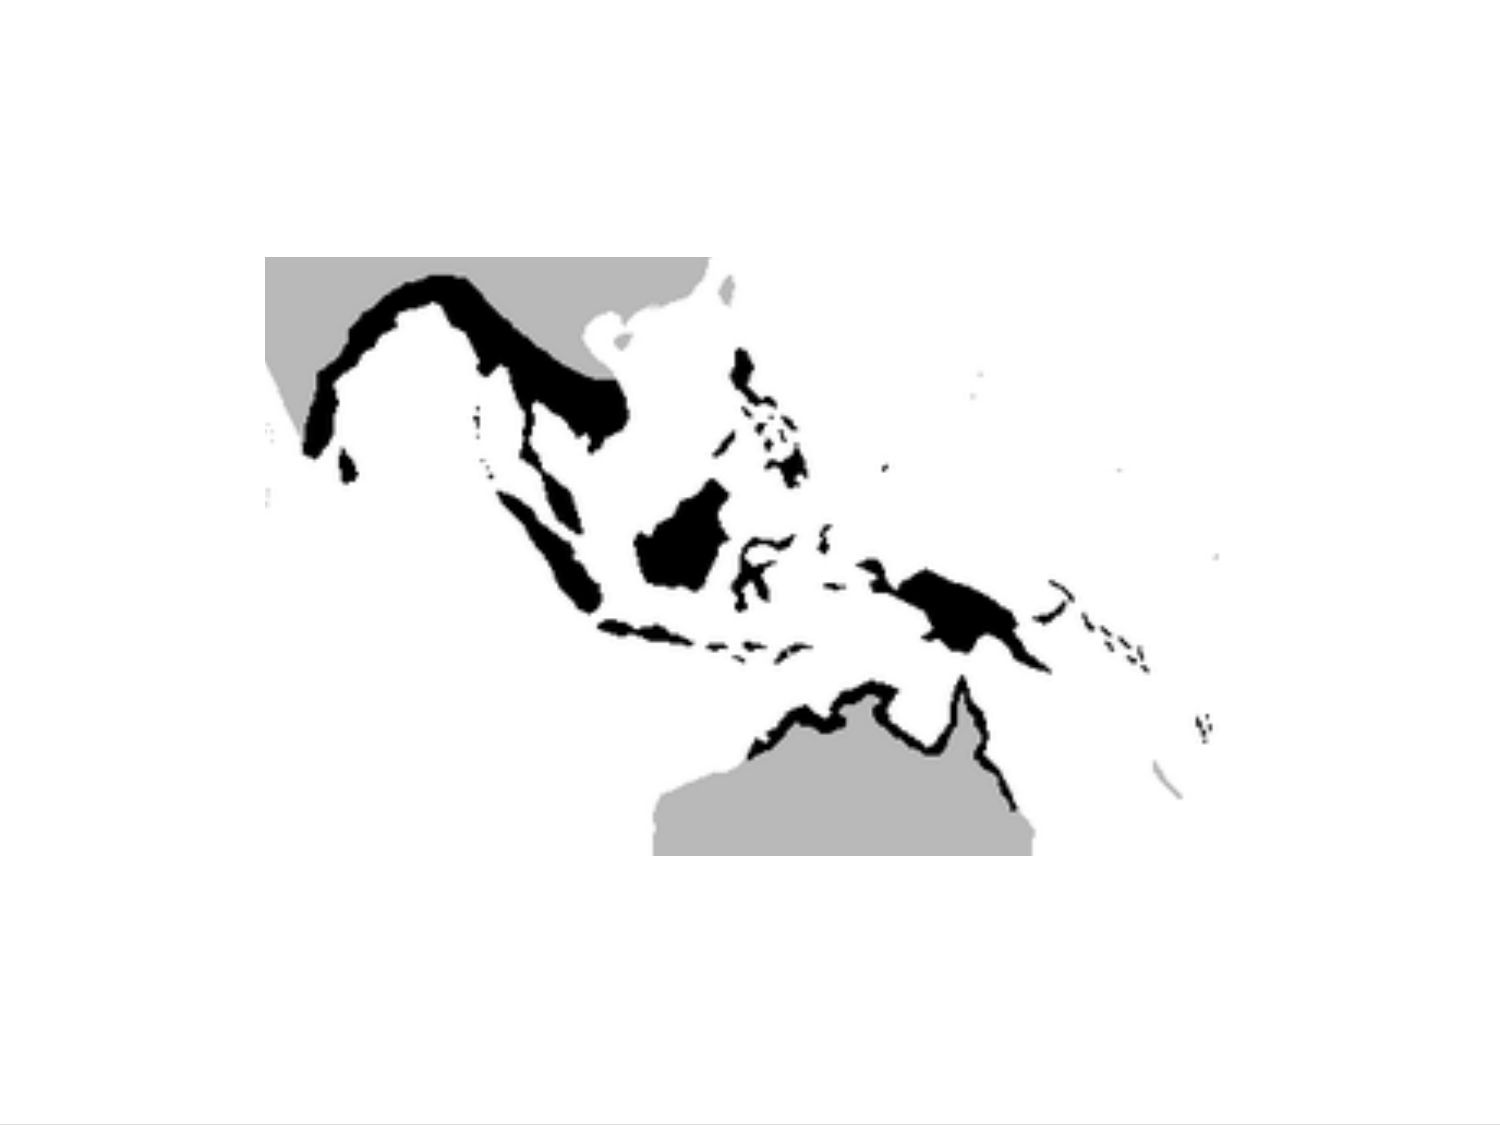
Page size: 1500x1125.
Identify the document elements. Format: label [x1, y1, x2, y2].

picture [264, 257, 1246, 856]
